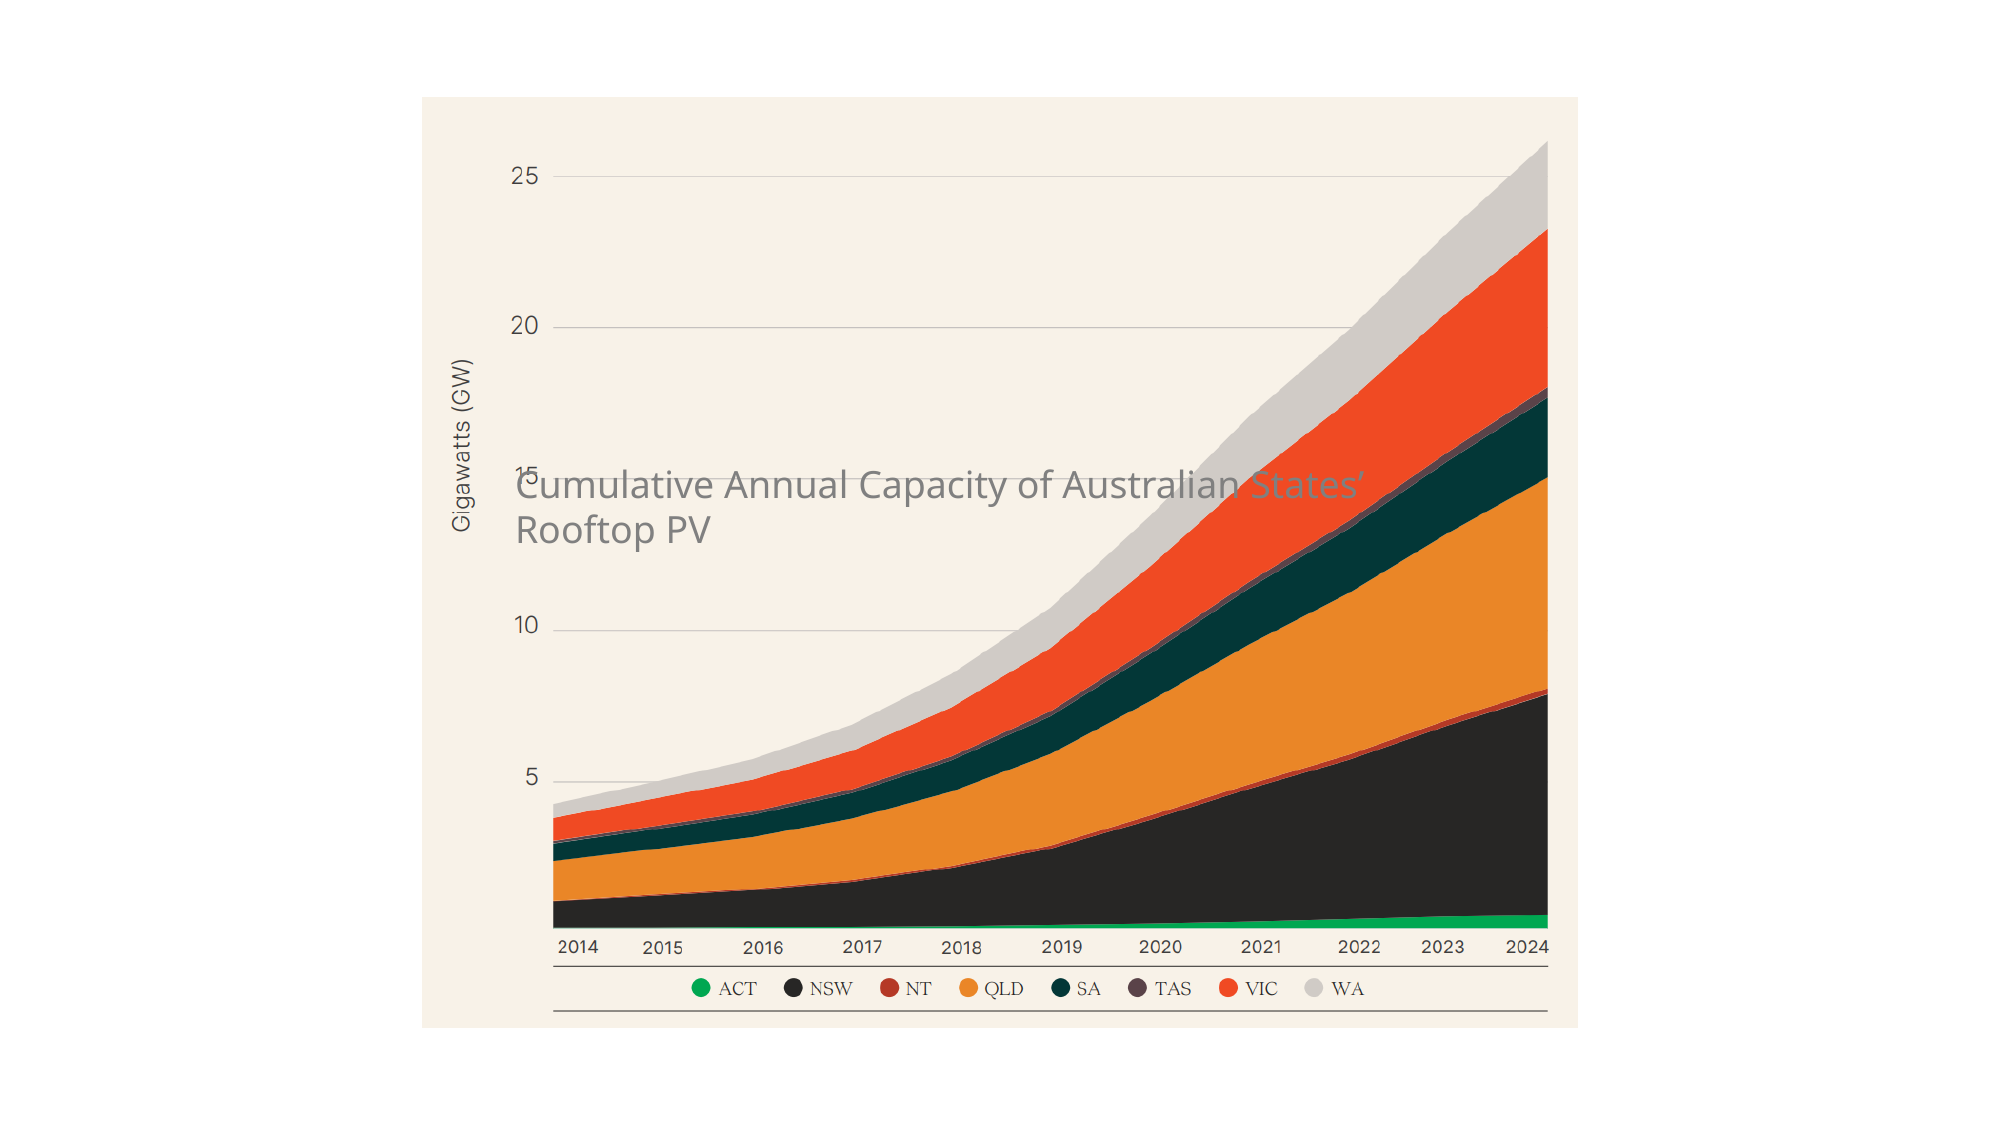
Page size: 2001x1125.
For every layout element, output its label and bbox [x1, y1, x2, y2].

picture [422, 97, 1578, 1028]
